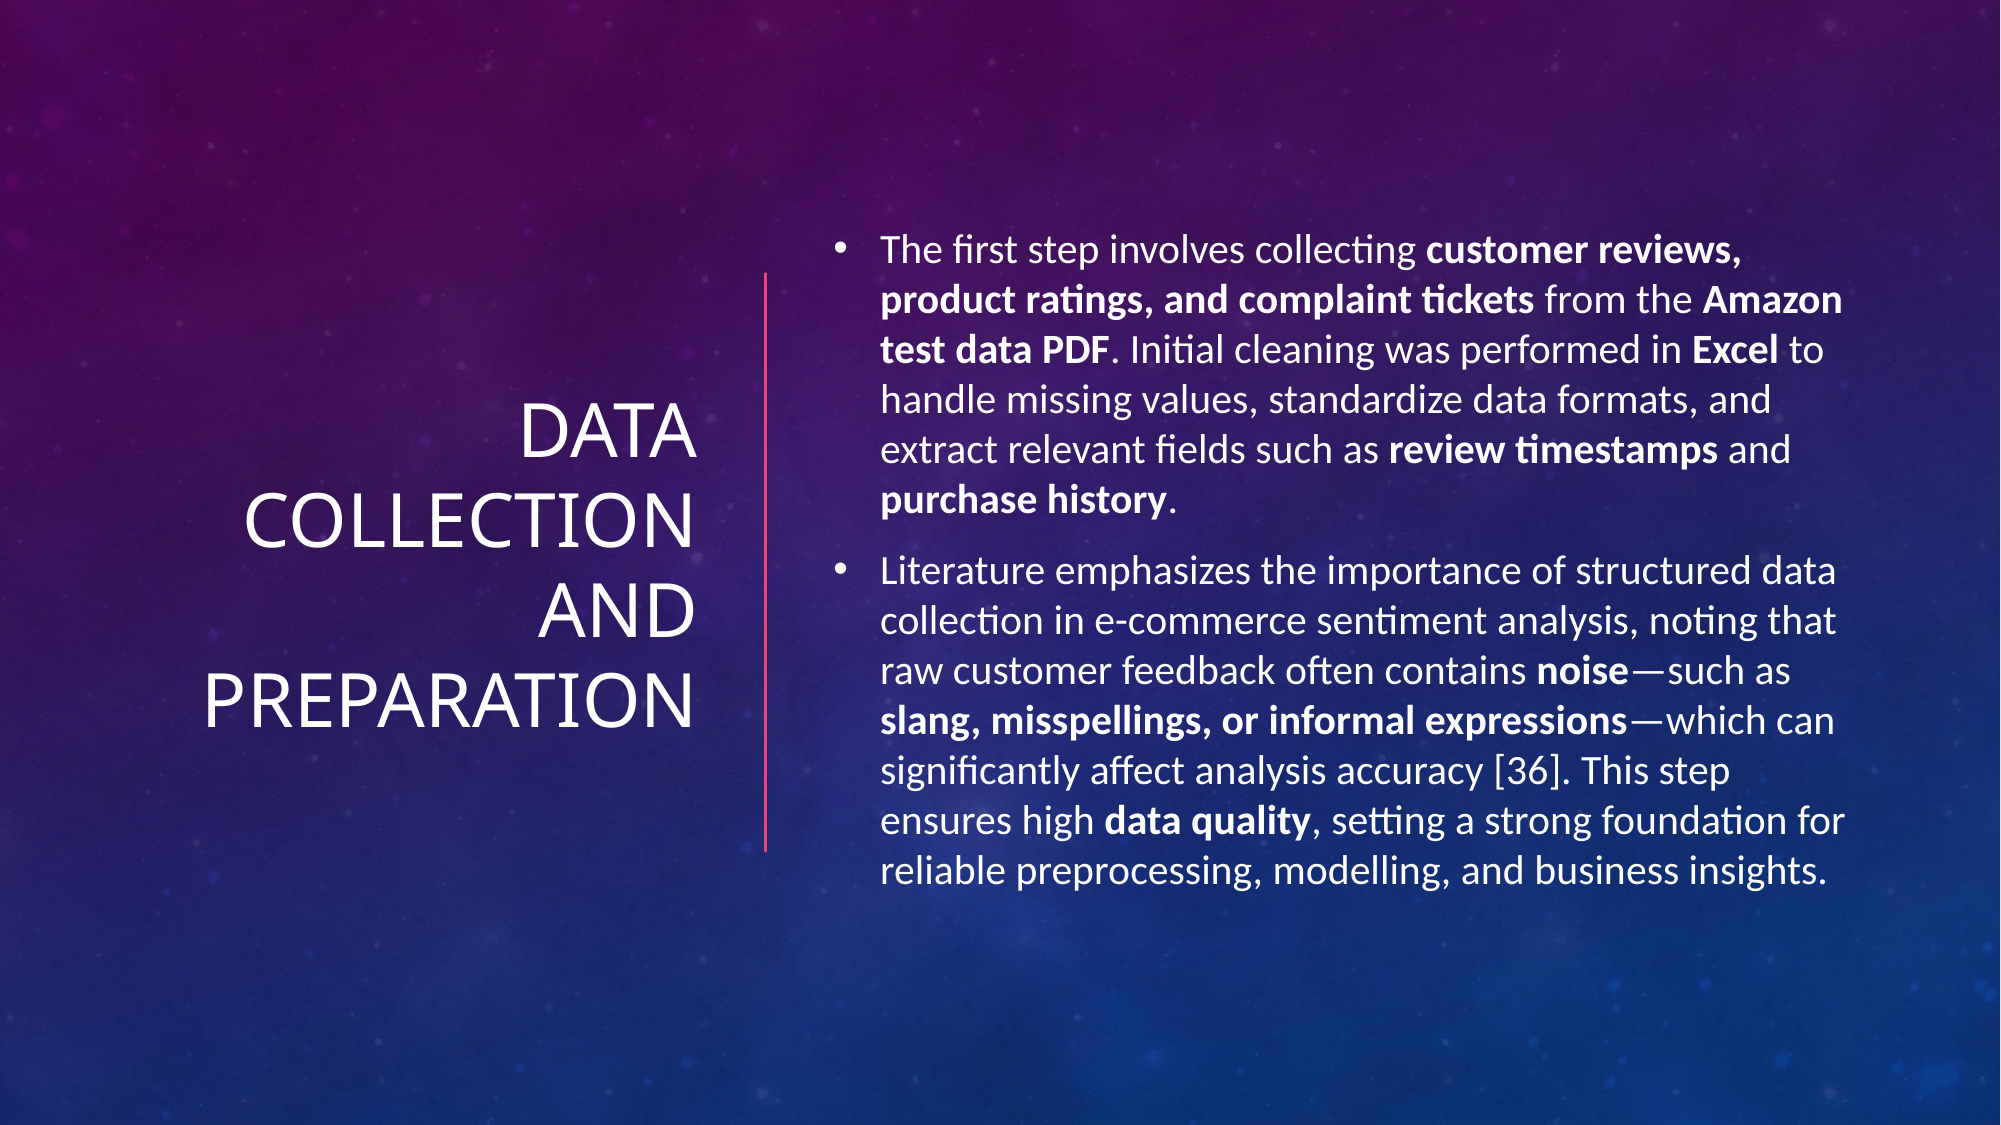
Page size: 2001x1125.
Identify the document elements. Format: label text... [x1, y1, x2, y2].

text_box [0, 0, 2000, 1125]
title Data Collection and Preparation [112, 188, 713, 937]
list The first step involves collecting customer reviews, product ratings, and complaint tickets from the Amazon test data PDF. Initial cleaning was performed in Excel to handle missing values, standardize data formats, and extract relevant fields such as review timestamps and purchase history. Literature emphasizes the importance of structured data collection in e-commerce sentiment analysis, noting that raw customer feedback often contains noise—such as slang, misspellings, or informal expressions—which can significantly affect analysis accuracy [36]. This step ensures high data quality, setting a strong foundation for reliable preprocessing, modelling, and business insights. [818, 310, 1888, 937]
